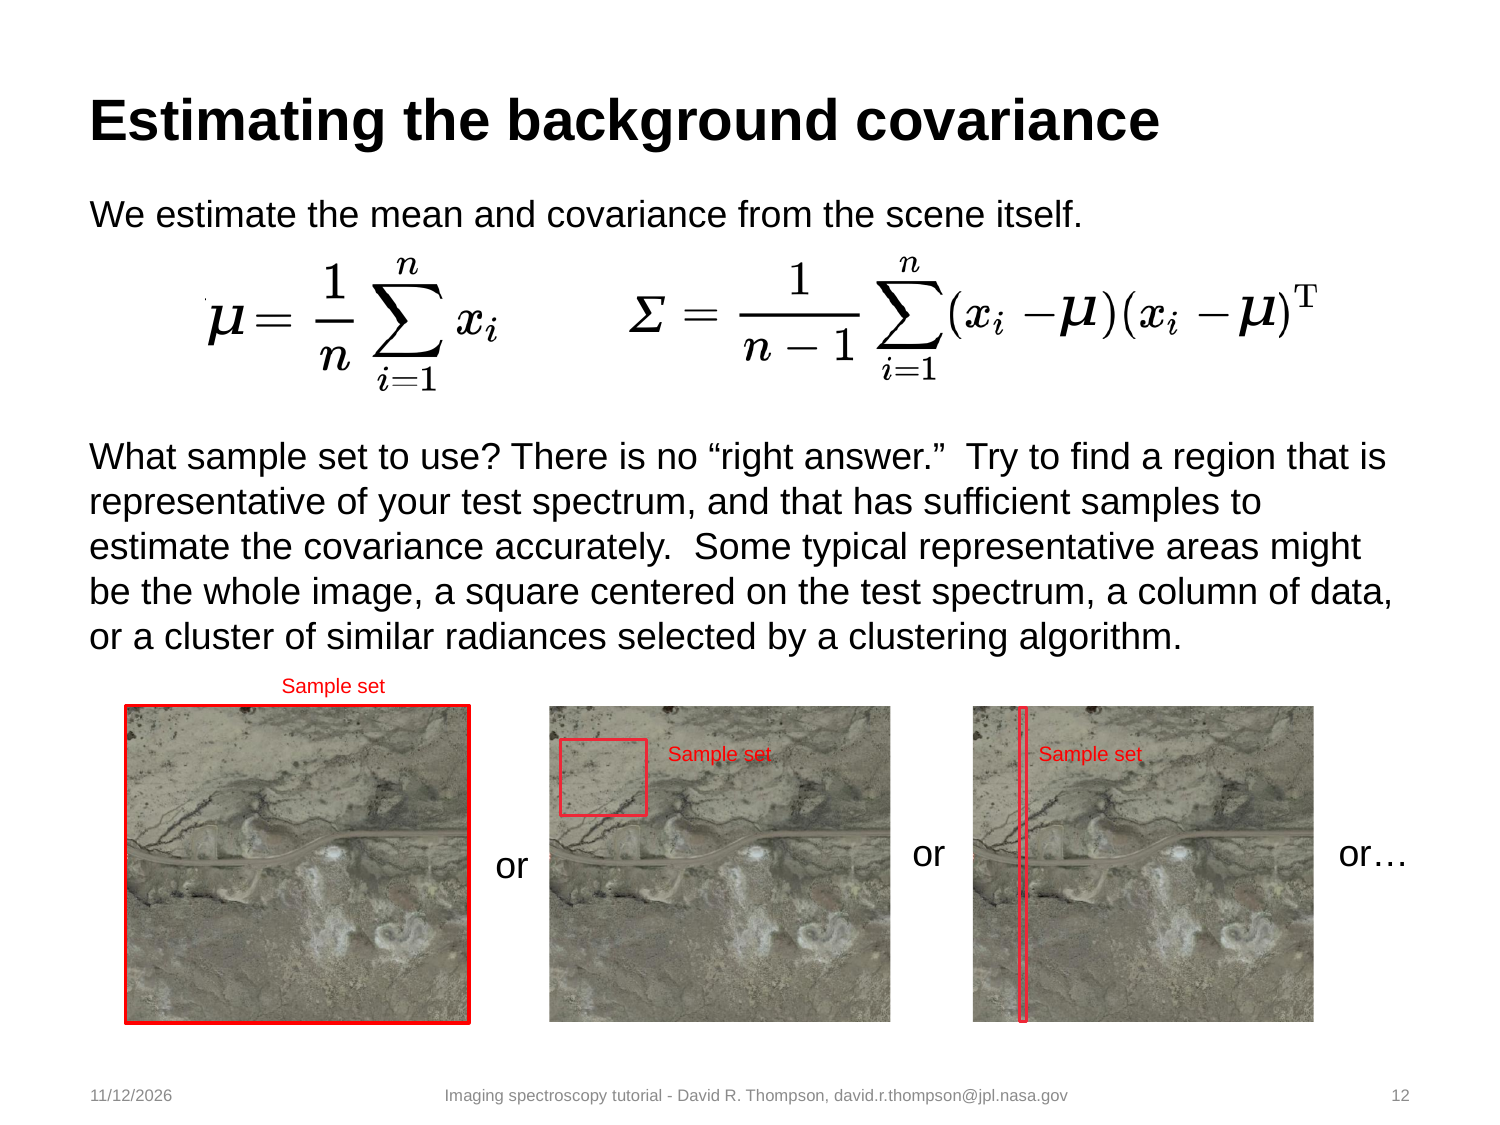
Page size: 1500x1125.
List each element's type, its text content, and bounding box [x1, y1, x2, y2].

text_box or… [1319, 822, 1425, 882]
footer Imaging spectroscopy tutorial - David R. Thompson, david.r.thompson@jpl.nasa.gov [309, 1065, 1205, 1125]
text_box What sample set to use? There is no “right answer.” Try to find a region that is representative of your test spectrum, and that has sufficient samples to estimate the covariance accurately. Some typical representative areas might be the whole image, a square centered on the test spectrum, a column of data, or a cluster of similar radiances selected by a clustering algorithm. [74, 424, 1425, 496]
text_box Sample set [266, 665, 401, 705]
title Estimating the background covariance [74, 74, 1425, 146]
text_box or [896, 822, 961, 882]
picture [549, 706, 891, 1022]
slide_number 12 [1217, 1065, 1425, 1125]
picture [972, 706, 1314, 1022]
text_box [205, 246, 1322, 401]
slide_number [75, 1065, 297, 1125]
text_box or [471, 833, 544, 894]
picture [126, 706, 468, 1022]
text_box We estimate the mean and covariance from the scene itself. [74, 183, 1426, 255]
